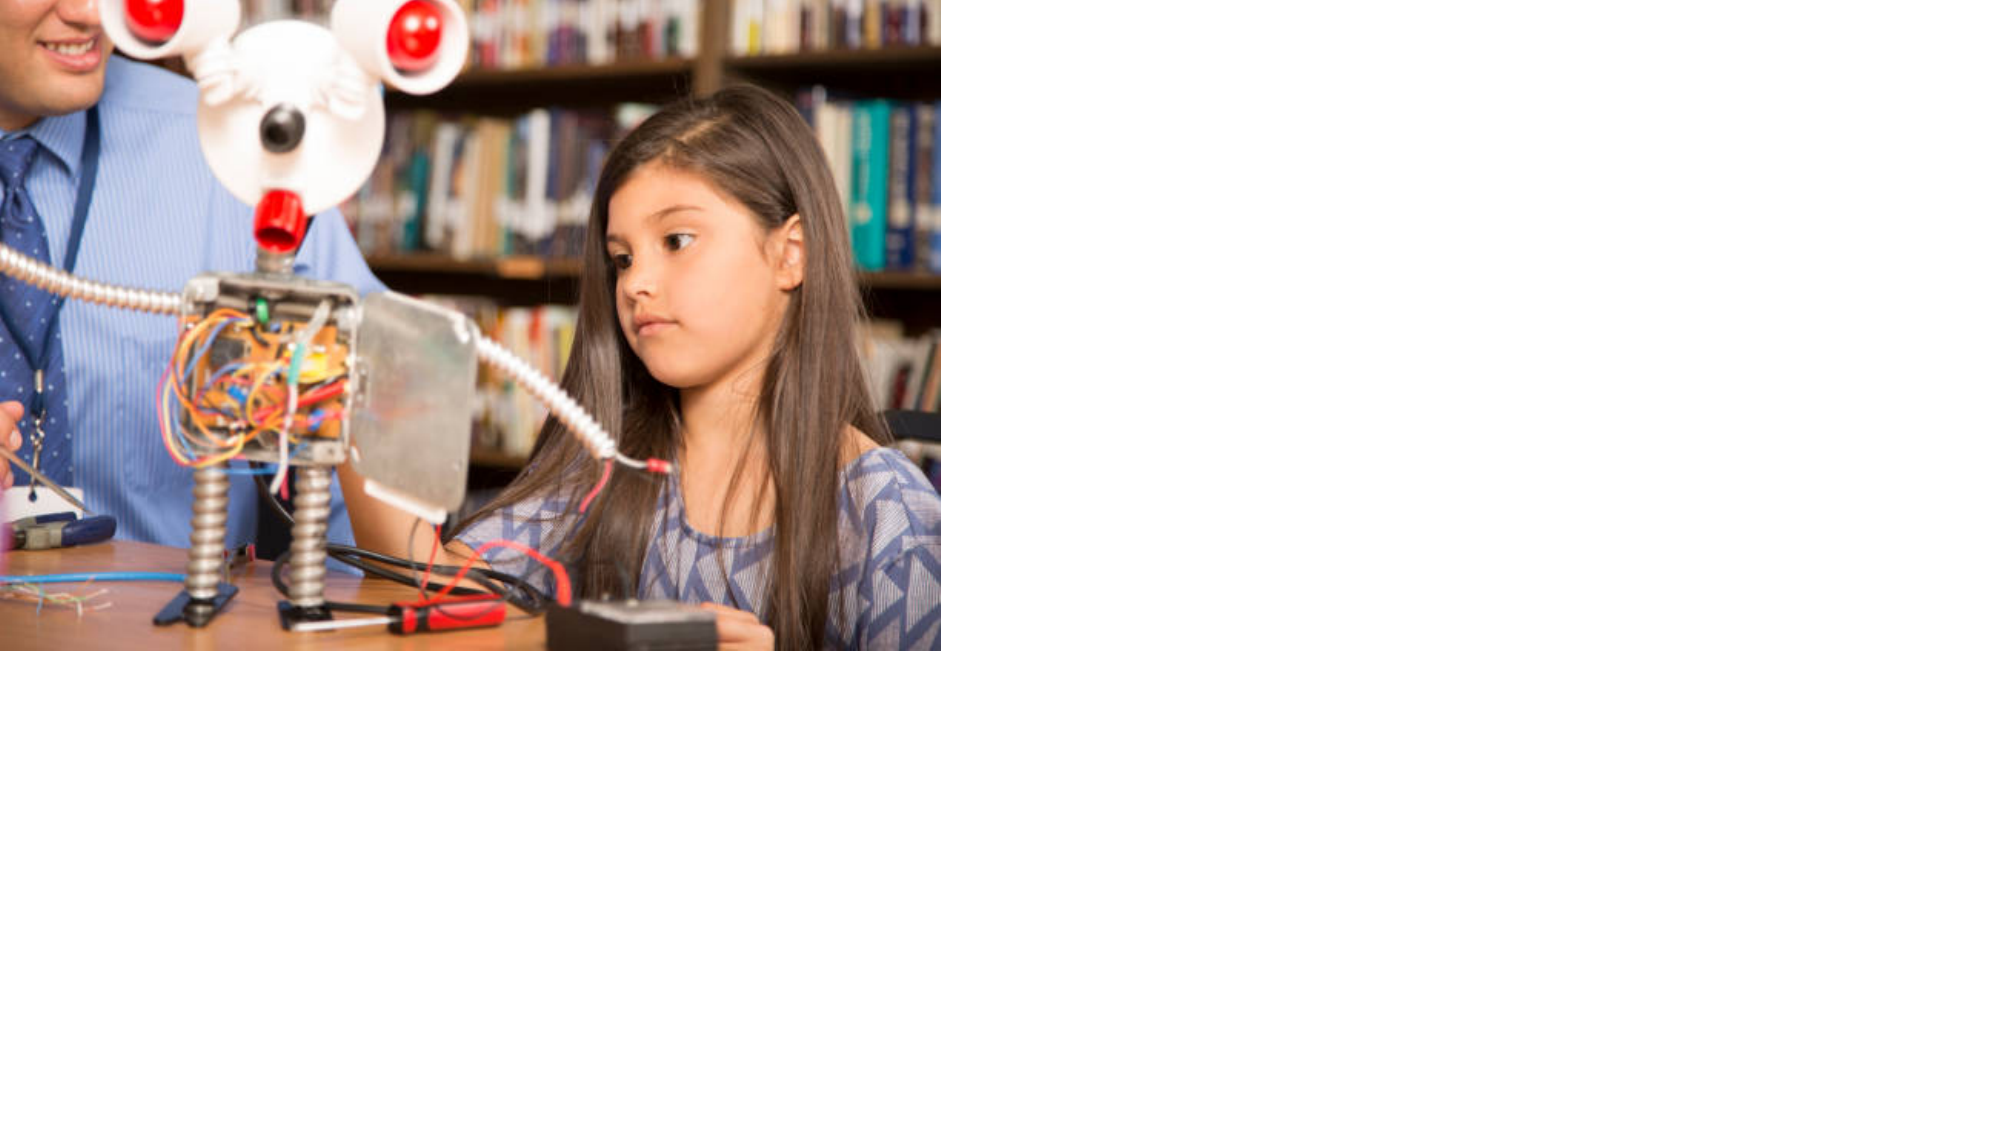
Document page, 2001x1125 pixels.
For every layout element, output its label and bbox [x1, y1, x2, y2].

picture [0, 0, 941, 651]
